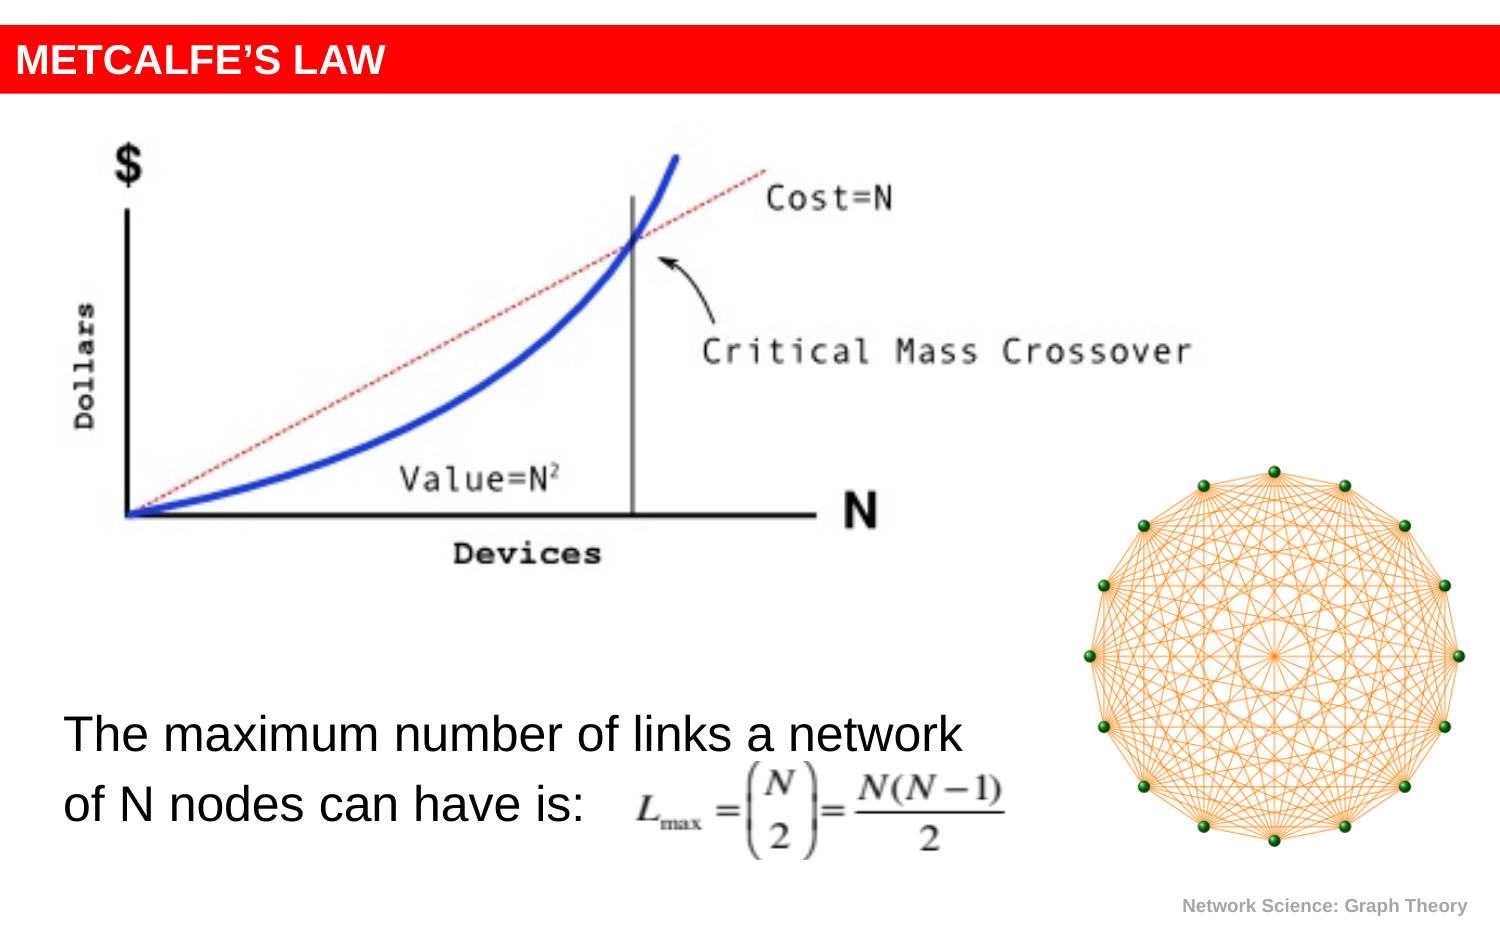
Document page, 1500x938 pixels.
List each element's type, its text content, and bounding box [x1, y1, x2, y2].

text_box METCALFE’S LAW [0, 24, 1500, 94]
text_box Network Science: Graph Theory [1062, 885, 1488, 924]
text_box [630, 761, 1006, 861]
picture [59, 122, 1474, 861]
list The maximum number of links a network of N nodes can have is: [0, 693, 1057, 860]
